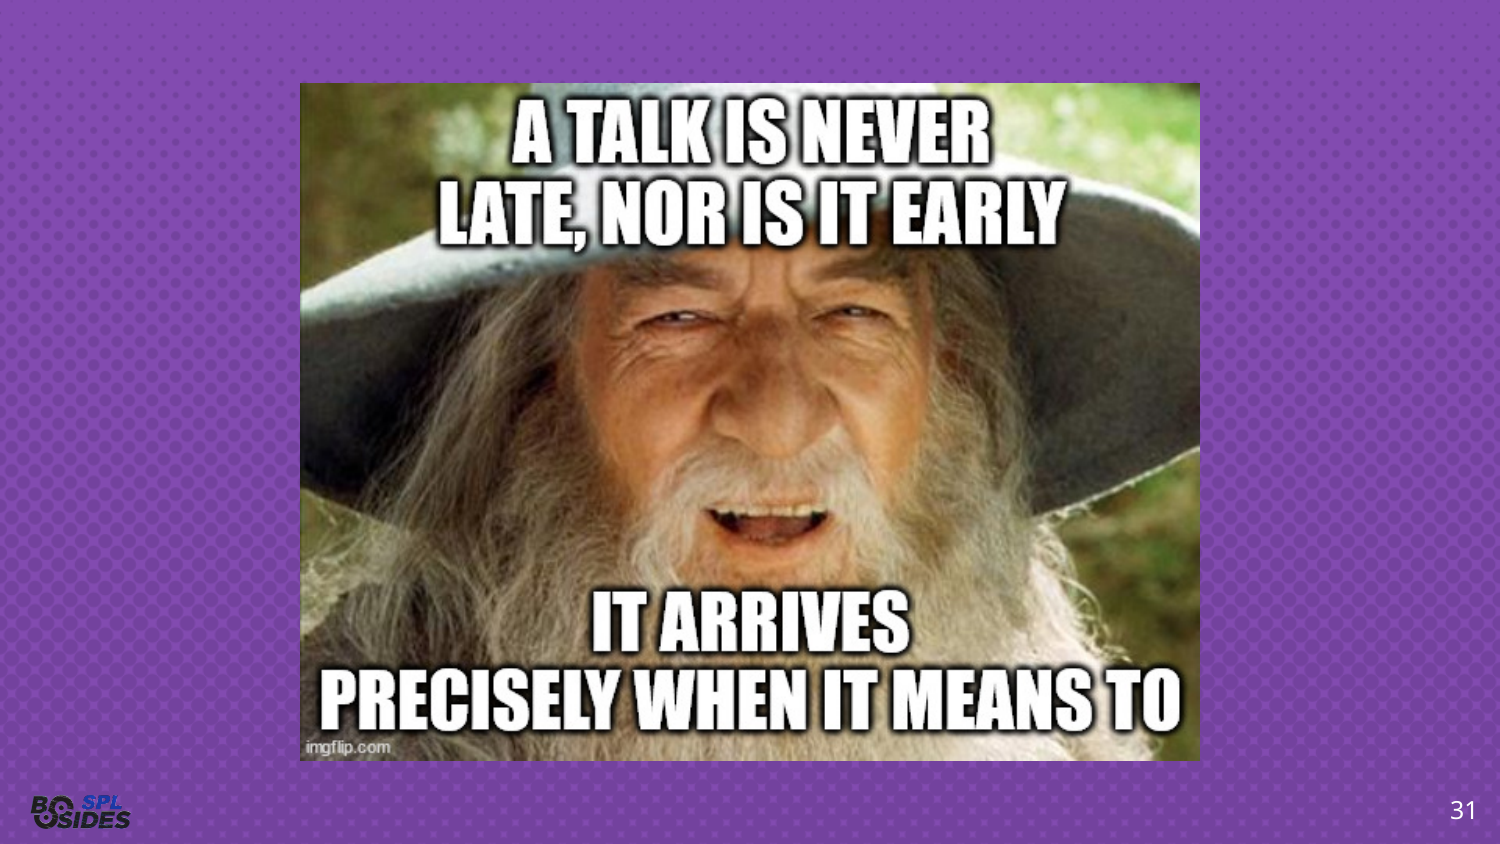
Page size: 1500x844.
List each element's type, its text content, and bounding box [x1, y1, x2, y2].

picture [299, 83, 1201, 761]
slide_number 31 [1403, 779, 1494, 844]
picture [0, 788, 173, 835]
